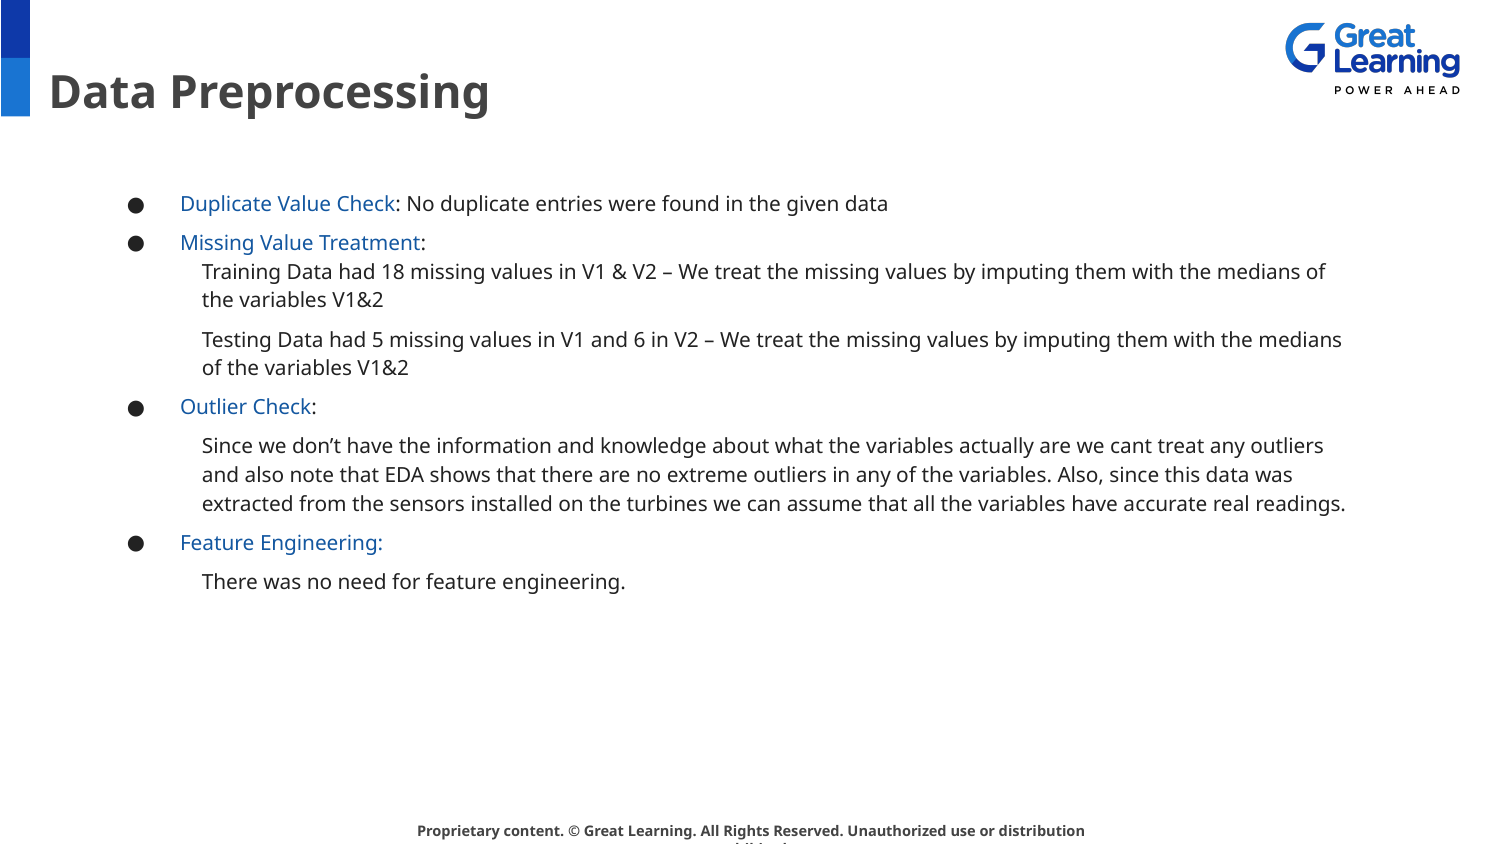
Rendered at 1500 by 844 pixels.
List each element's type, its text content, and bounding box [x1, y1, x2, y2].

title Data Preprocessing [33, 47, 1431, 142]
list Duplicate Value Check: No duplicate entries were found in the given data Missing Value Treatment: Training Data had 18 missing values in V1 & V2 – We treat the missing values by imputing them with the medians of the variables V1&2 Testing Data had 5 missing values in V1 and 6 in V2 – We treat the missing values by imputing them with the medians of the variables V1&2 Outlier Check: Since we don’t have the information and knowledge about what the variables actually are we cant treat any outliers and also note that EDA shows that there are no extreme outliers in any of the variables. Also, since this data was extracted from the sensors installed on the turbines we can assume that all the variables have accurate real readings. Feature Engineering: There was no need for feature engineering. [90, 171, 1375, 816]
picture [1258, 11, 1487, 106]
